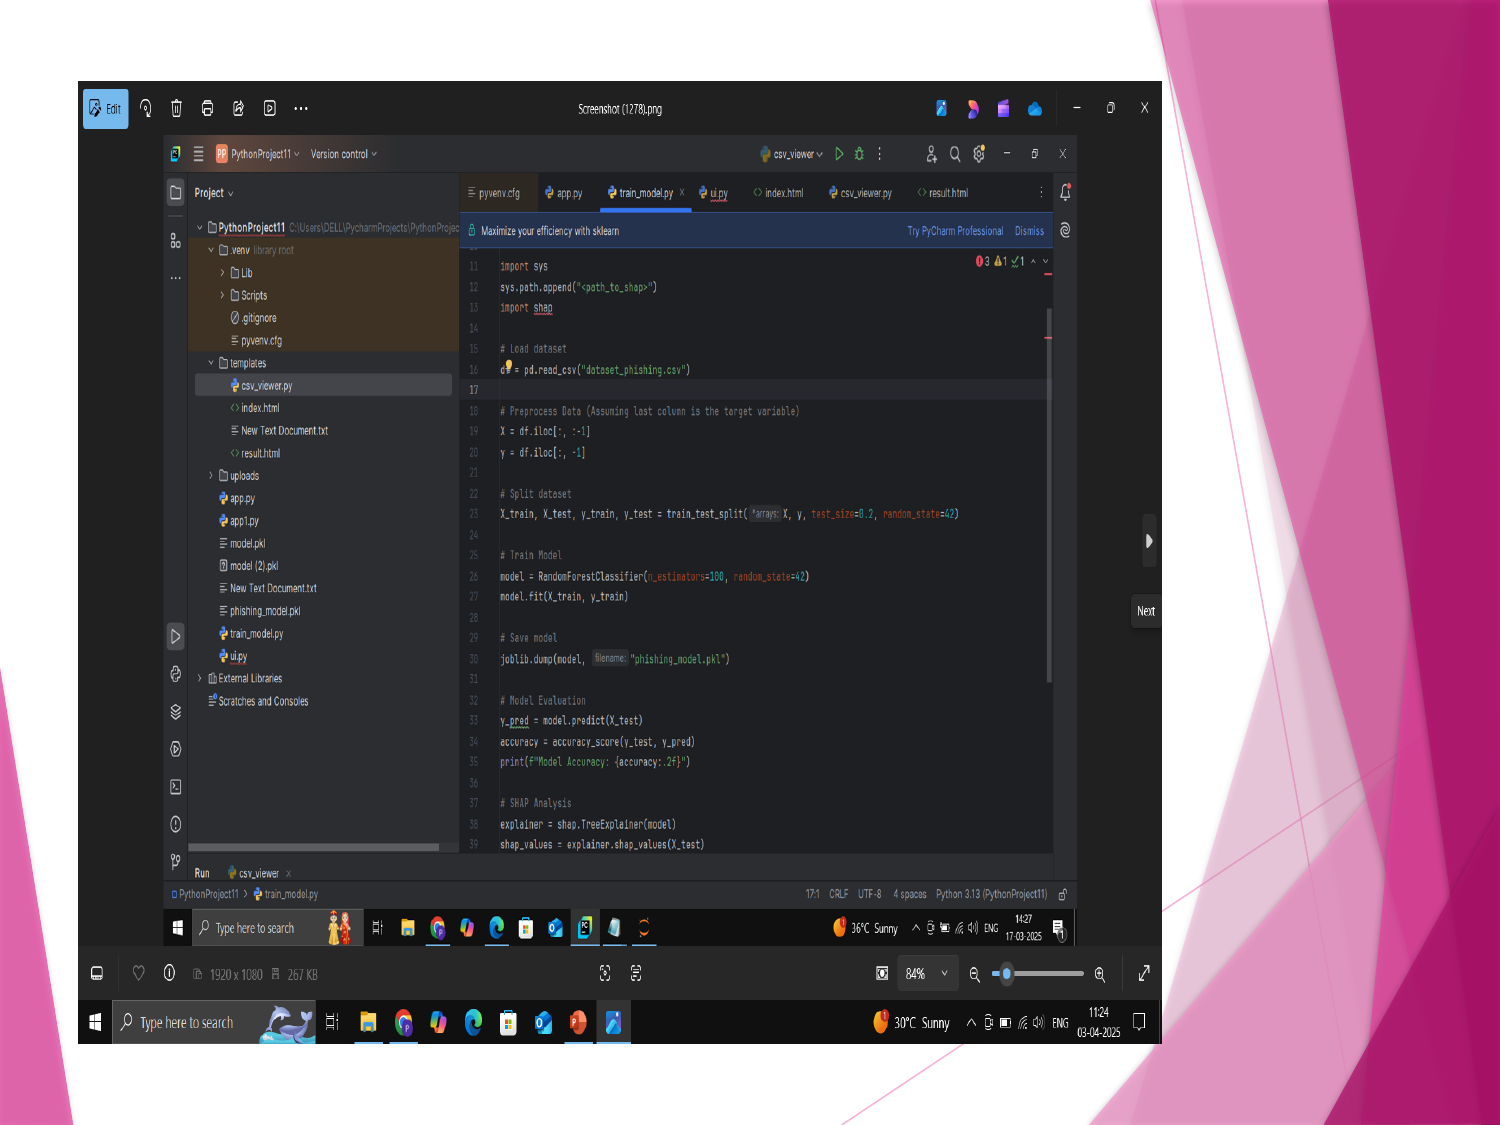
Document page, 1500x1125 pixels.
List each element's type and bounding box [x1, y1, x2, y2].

list [77, 81, 1162, 1044]
